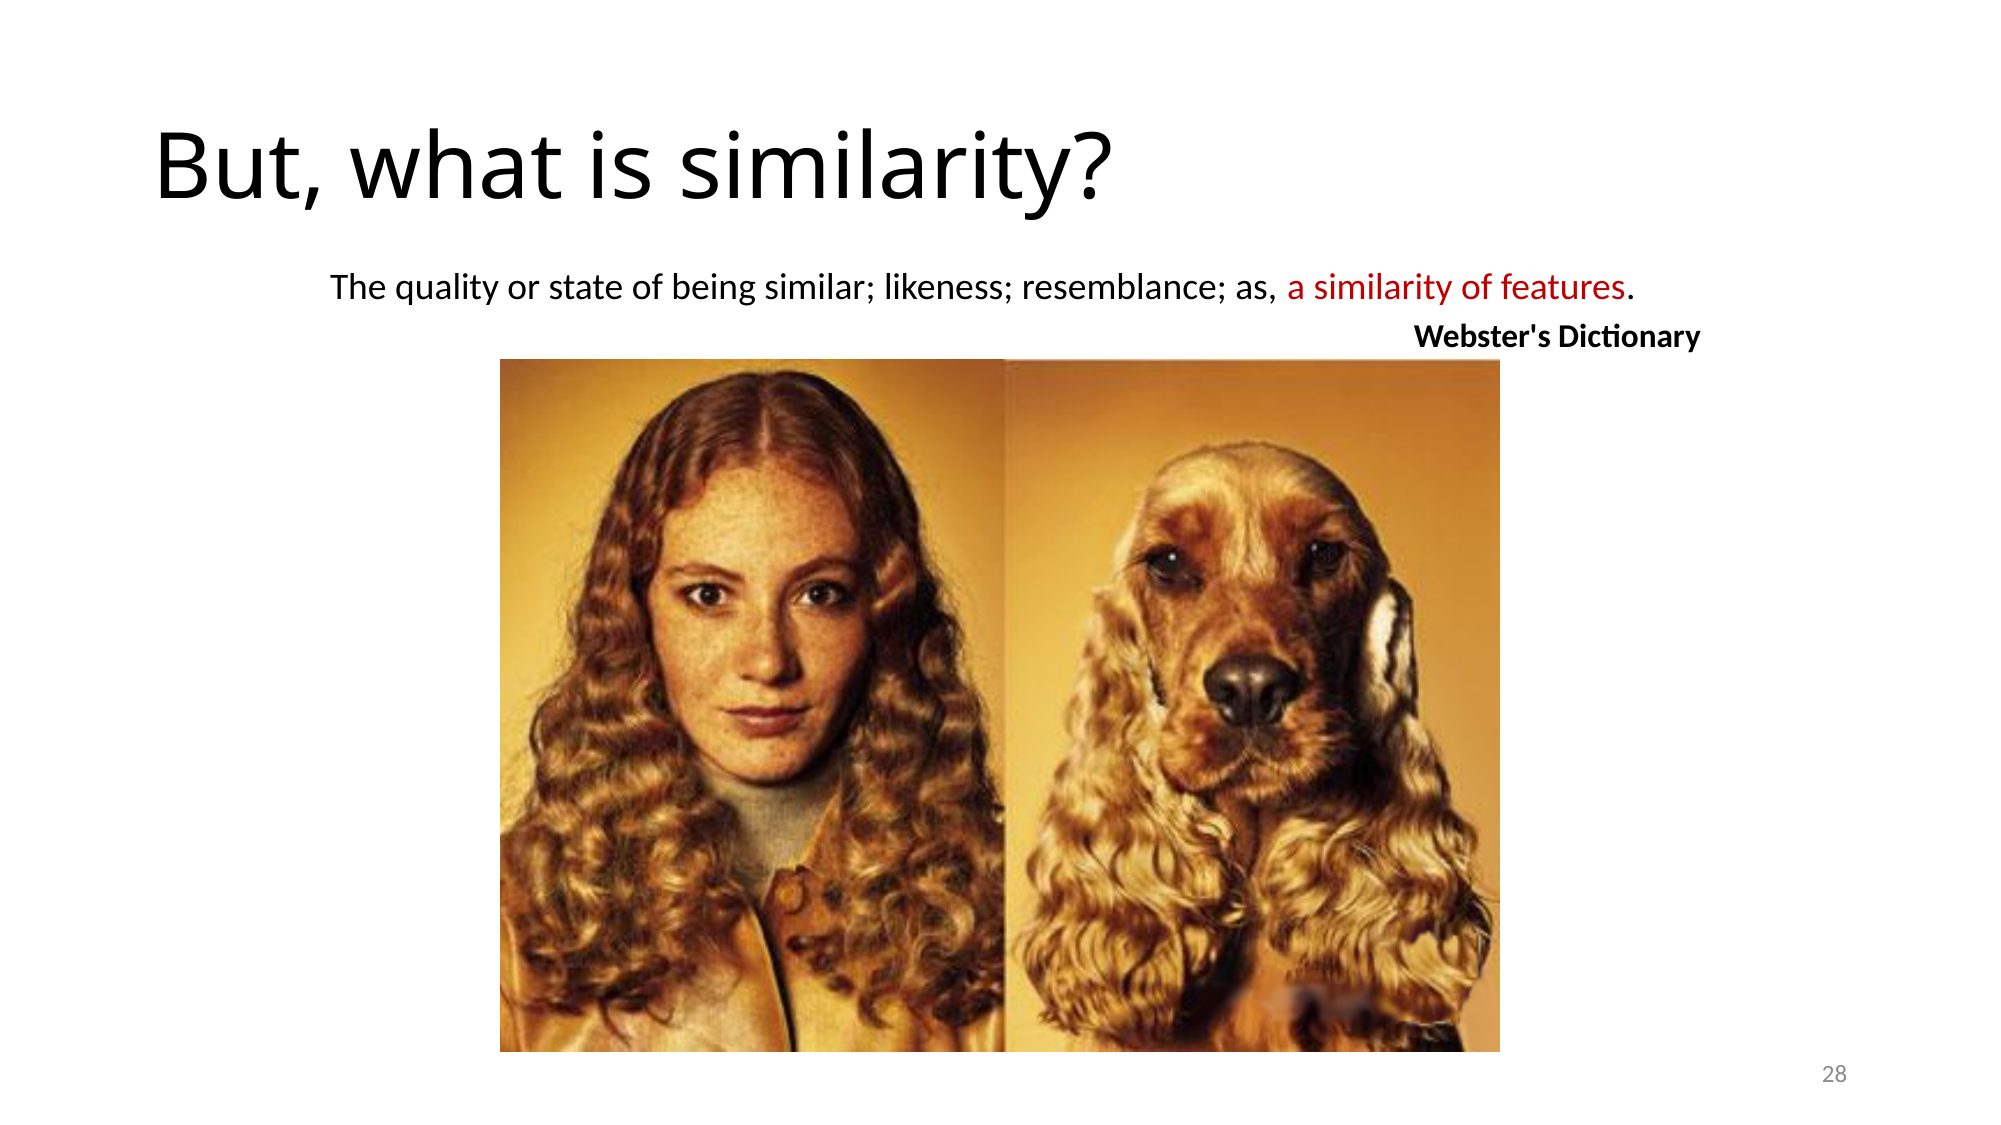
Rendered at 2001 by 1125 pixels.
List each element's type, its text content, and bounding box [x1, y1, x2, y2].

title But, what is similarity? [137, 59, 1863, 278]
text_box The quality or state of being similar; likeness; resemblance; as, a similarity of features. [315, 254, 1685, 315]
slide_number 28 [1412, 1042, 1863, 1103]
picture [500, 359, 1500, 1052]
text_box Webster's Dictionary [1399, 307, 1717, 362]
